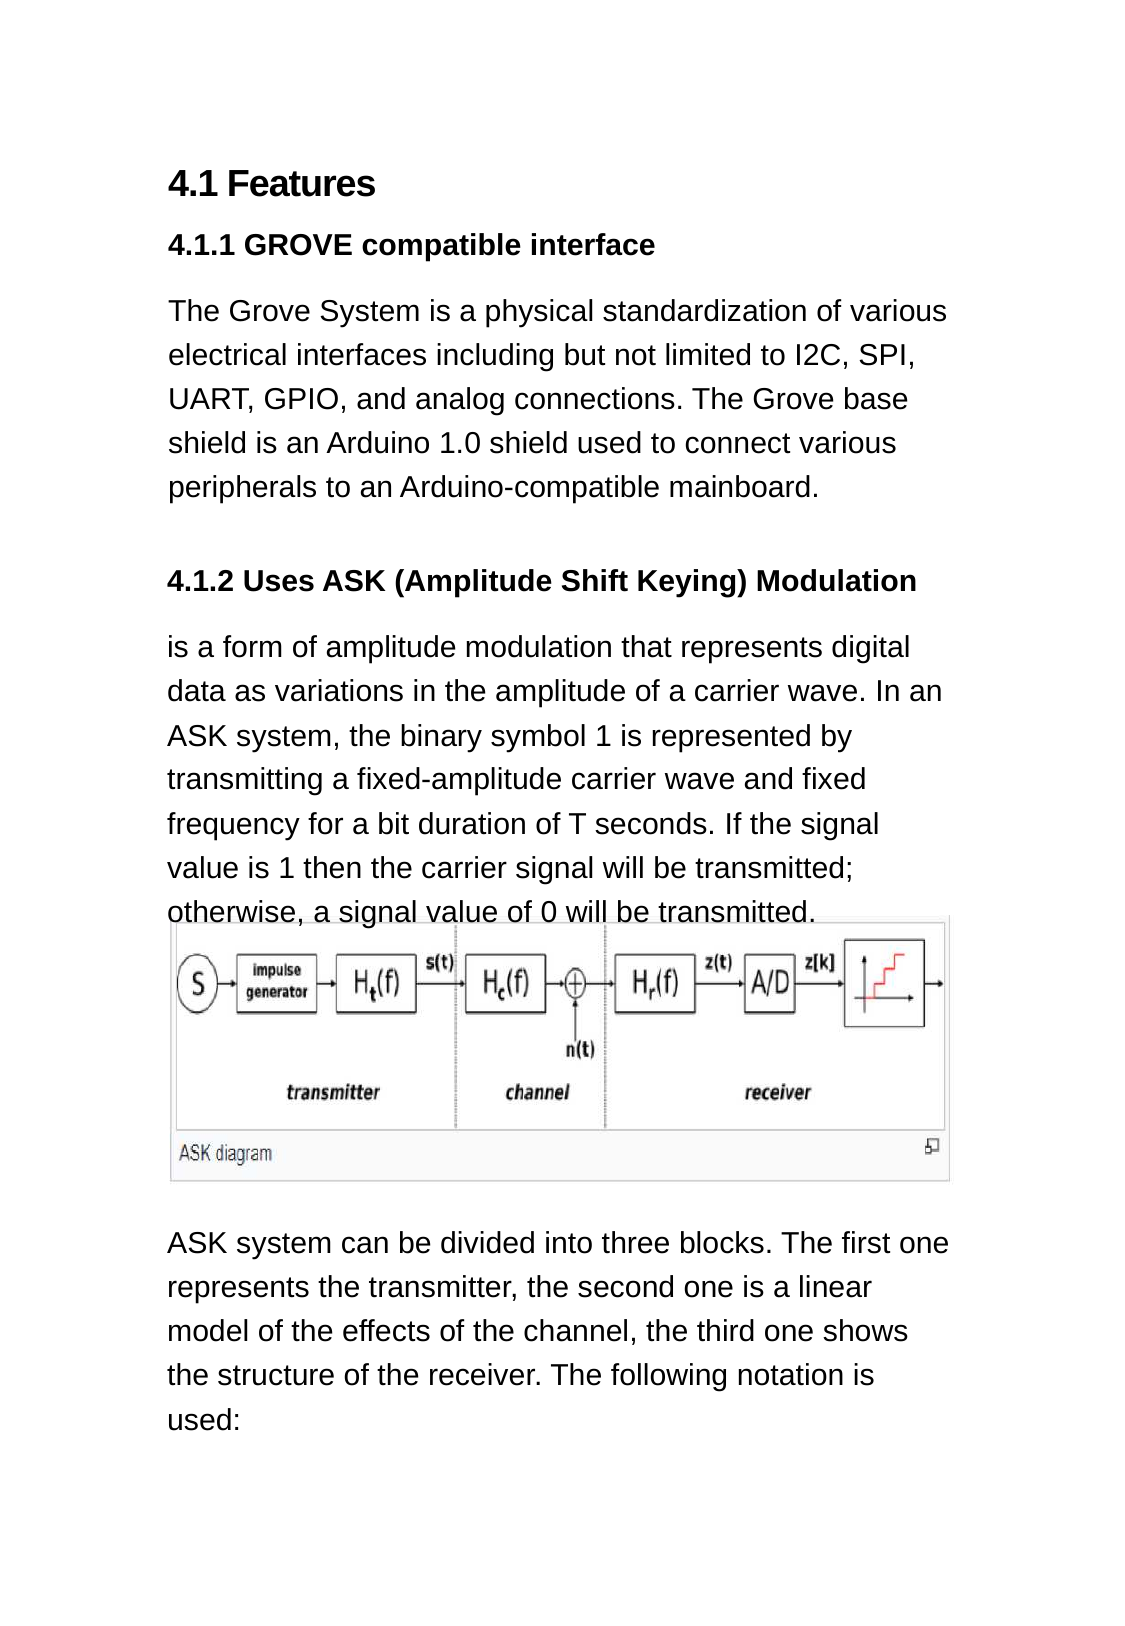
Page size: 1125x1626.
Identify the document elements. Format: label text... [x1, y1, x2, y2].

text_box 4.1 Features [168, 158, 393, 192]
text_box 4.1.1 GROVE compatible interface The Grove System is a physical standardization of various electrical interfaces including but not limited to I2C, SPI, UART, GPIO, and analog connections. The Grove base shield is an Arduino 1.0 shield used to connect various peripherals to an Arduino-compatible mainboard. [168, 225, 949, 478]
text_box 4.1.2 Uses ASK (Amplitude Shift Keying) Modulation is a form of amplitude modulation that represents digital data as variations in the amplitude of a carrier wave. In an ASK system, the binary symbol 1 is represented by transmitting a fixed-amplitude carrier wave and fixed frequency for a bit duration of T seconds. If the signal value is 1 then the carrier signal will be transmitted; otherwise, a signal value of 0 will be transmitted. [167, 561, 945, 895]
text_box ASK system can be divided into three blocks. The first one represents the transmitter, the second one is a linear model of the effects of the channel, the third one shows the structure of the receiver. The following notation is used: [167, 1215, 953, 1404]
picture [169, 915, 956, 1189]
